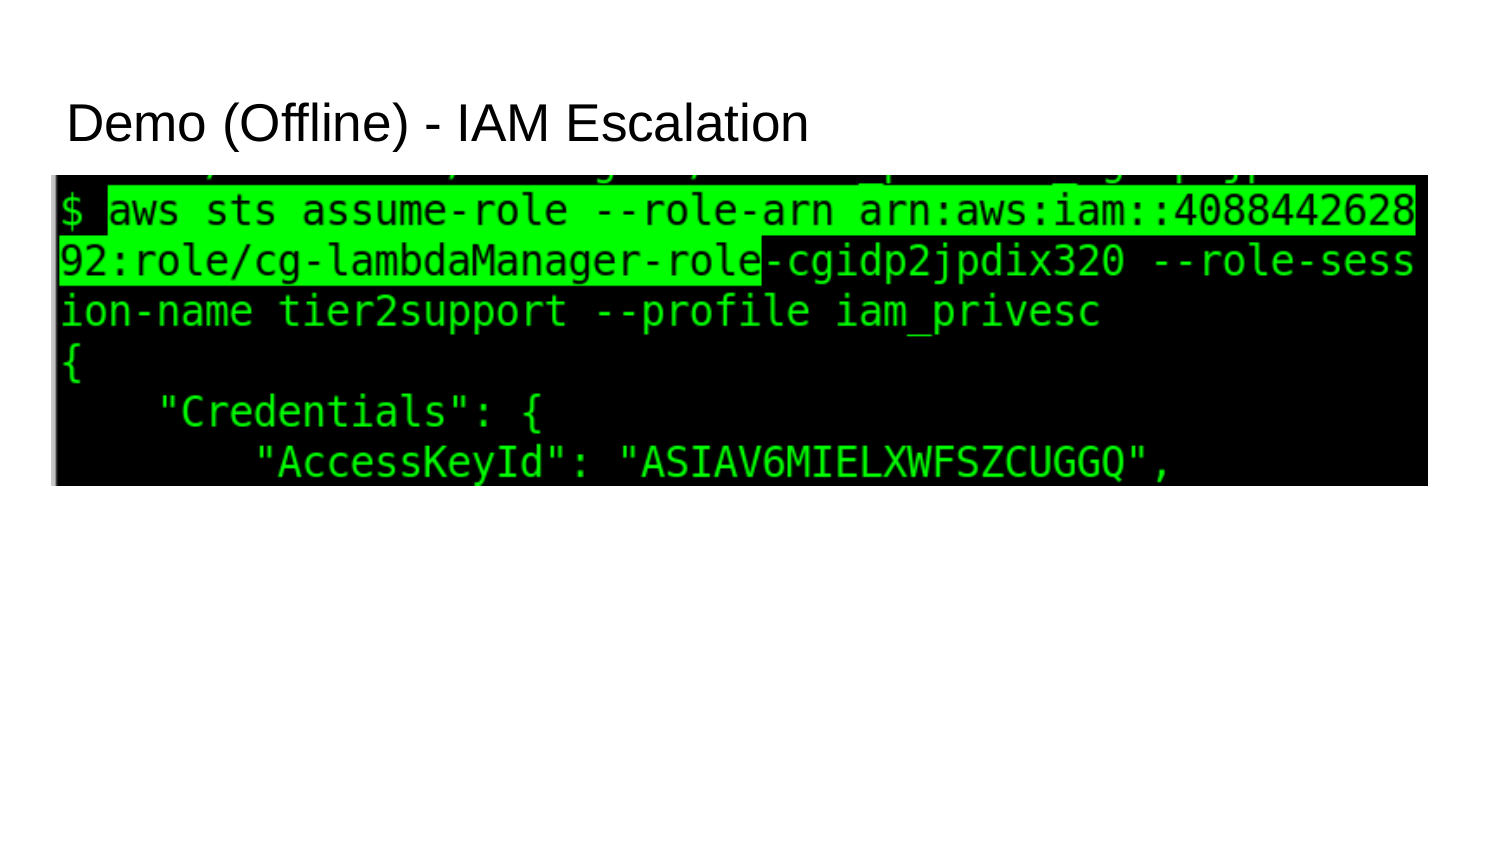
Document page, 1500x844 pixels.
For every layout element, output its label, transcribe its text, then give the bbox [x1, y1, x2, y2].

title Demo (Offline) - IAM Escalation [51, 72, 1449, 167]
picture [50, 175, 1428, 486]
